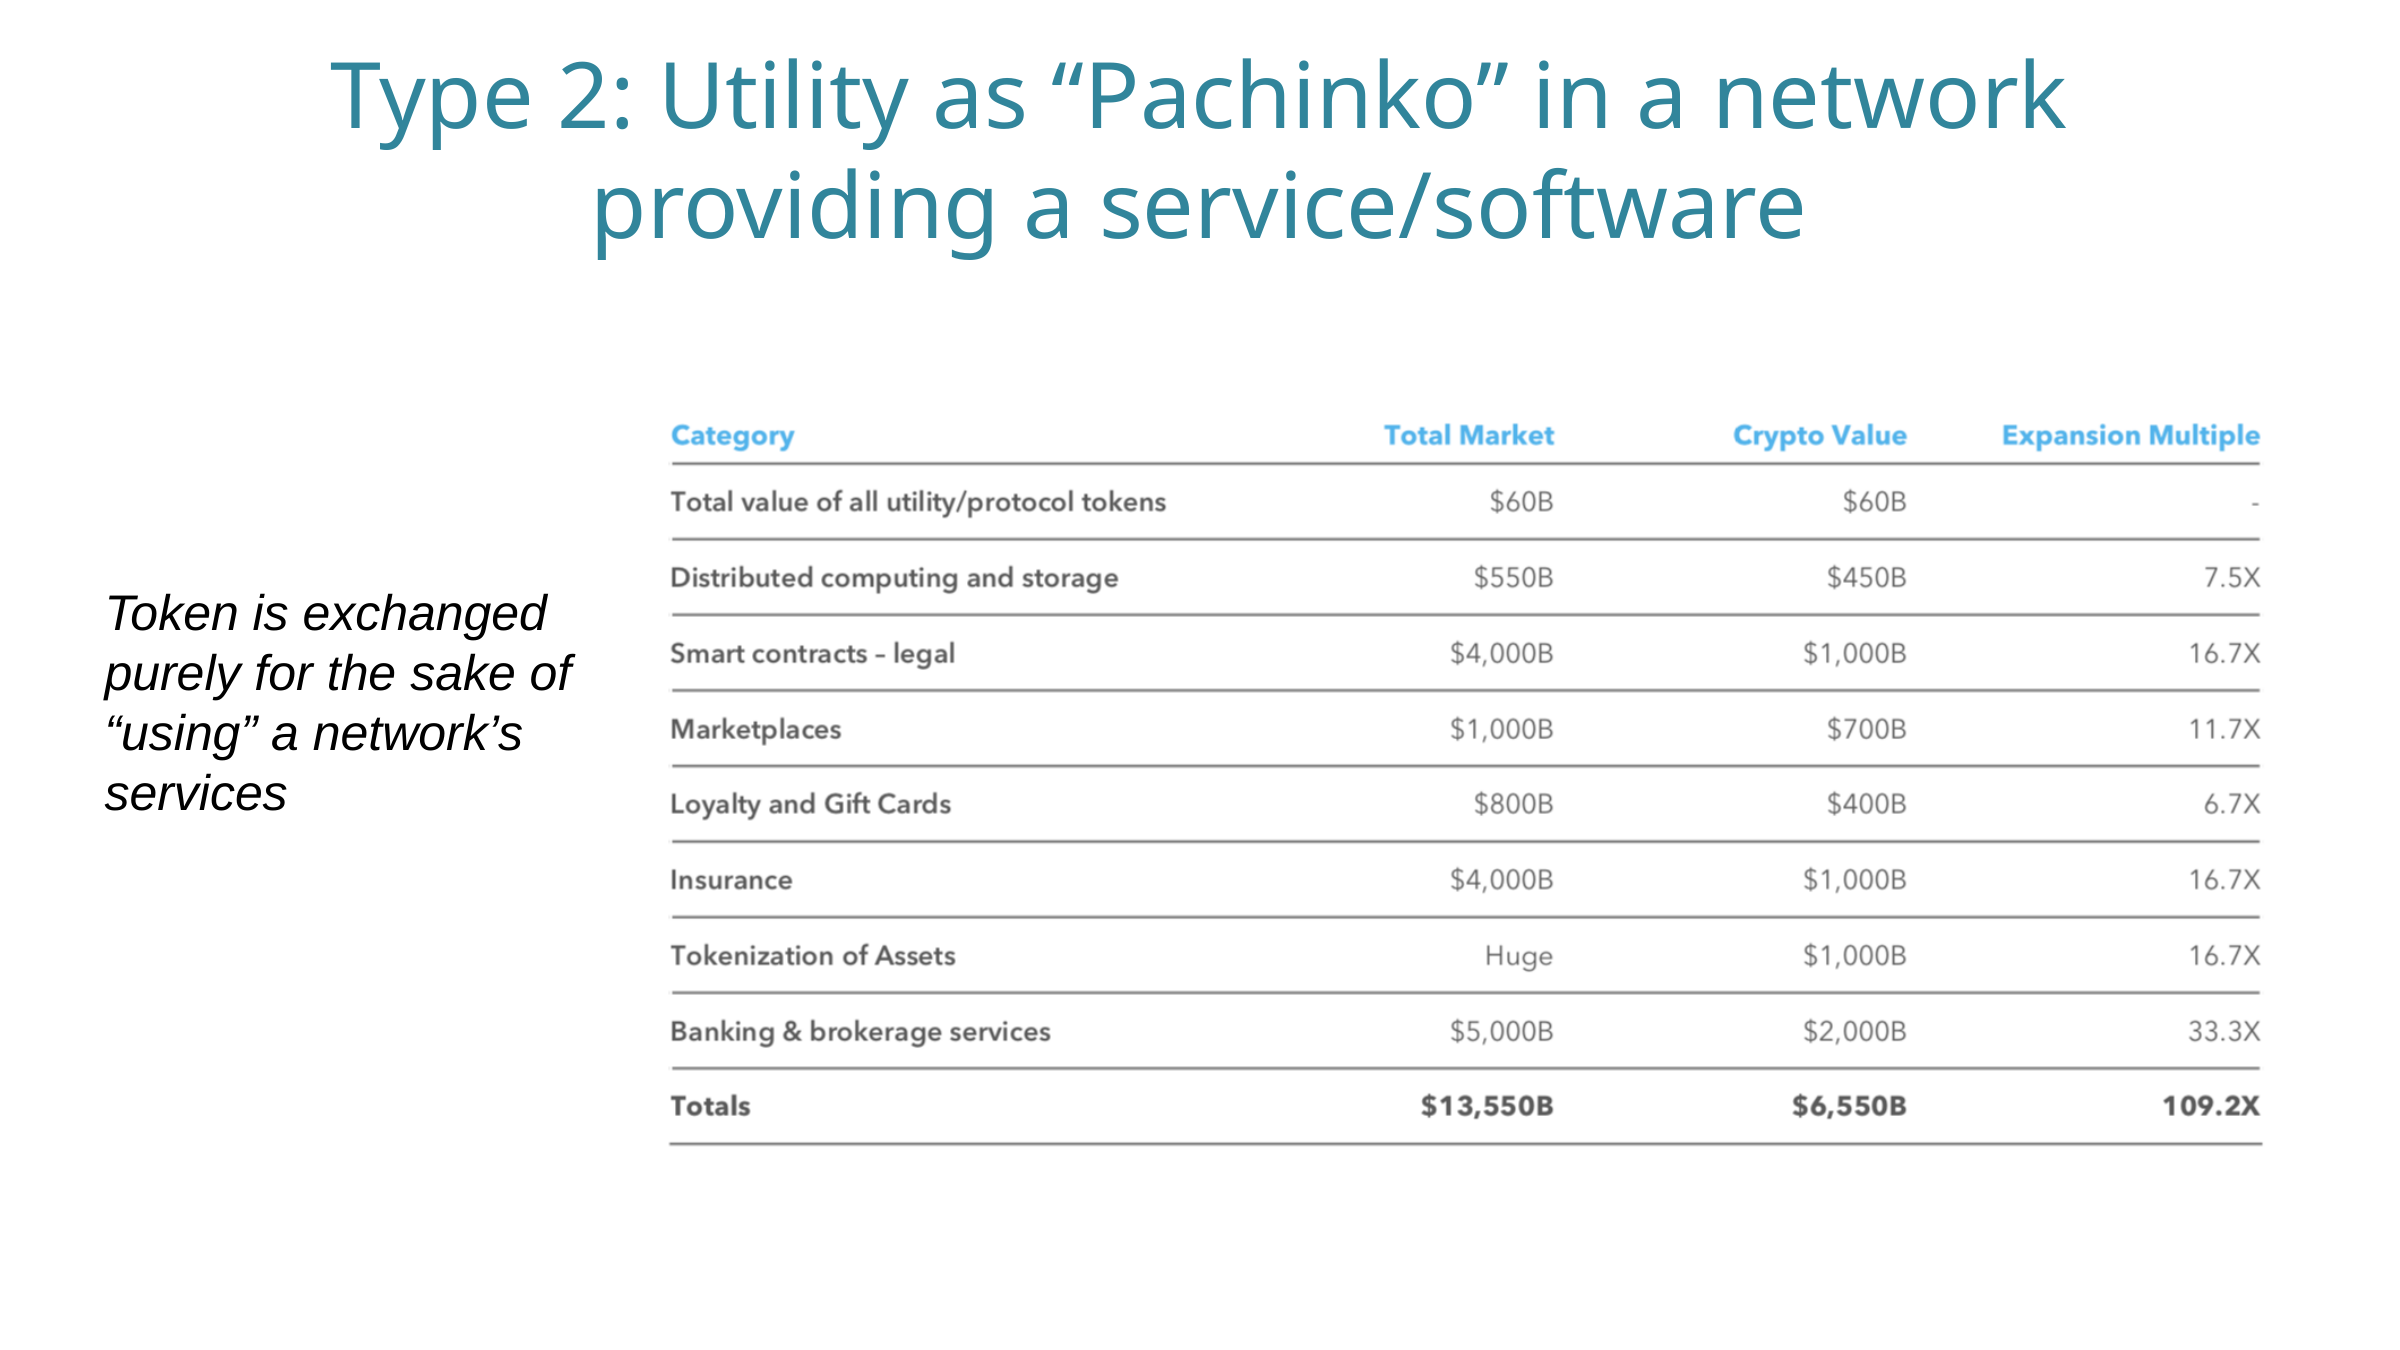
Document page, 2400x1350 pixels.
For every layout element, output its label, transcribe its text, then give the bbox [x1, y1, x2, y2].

text_box Type 2: Utility as “Pachinko” in a network providing a service/software [119, 29, 2280, 283]
picture [648, 378, 2281, 1169]
text_box Token is exchanged purely for the sake of “using” a network’s services [97, 573, 623, 1048]
